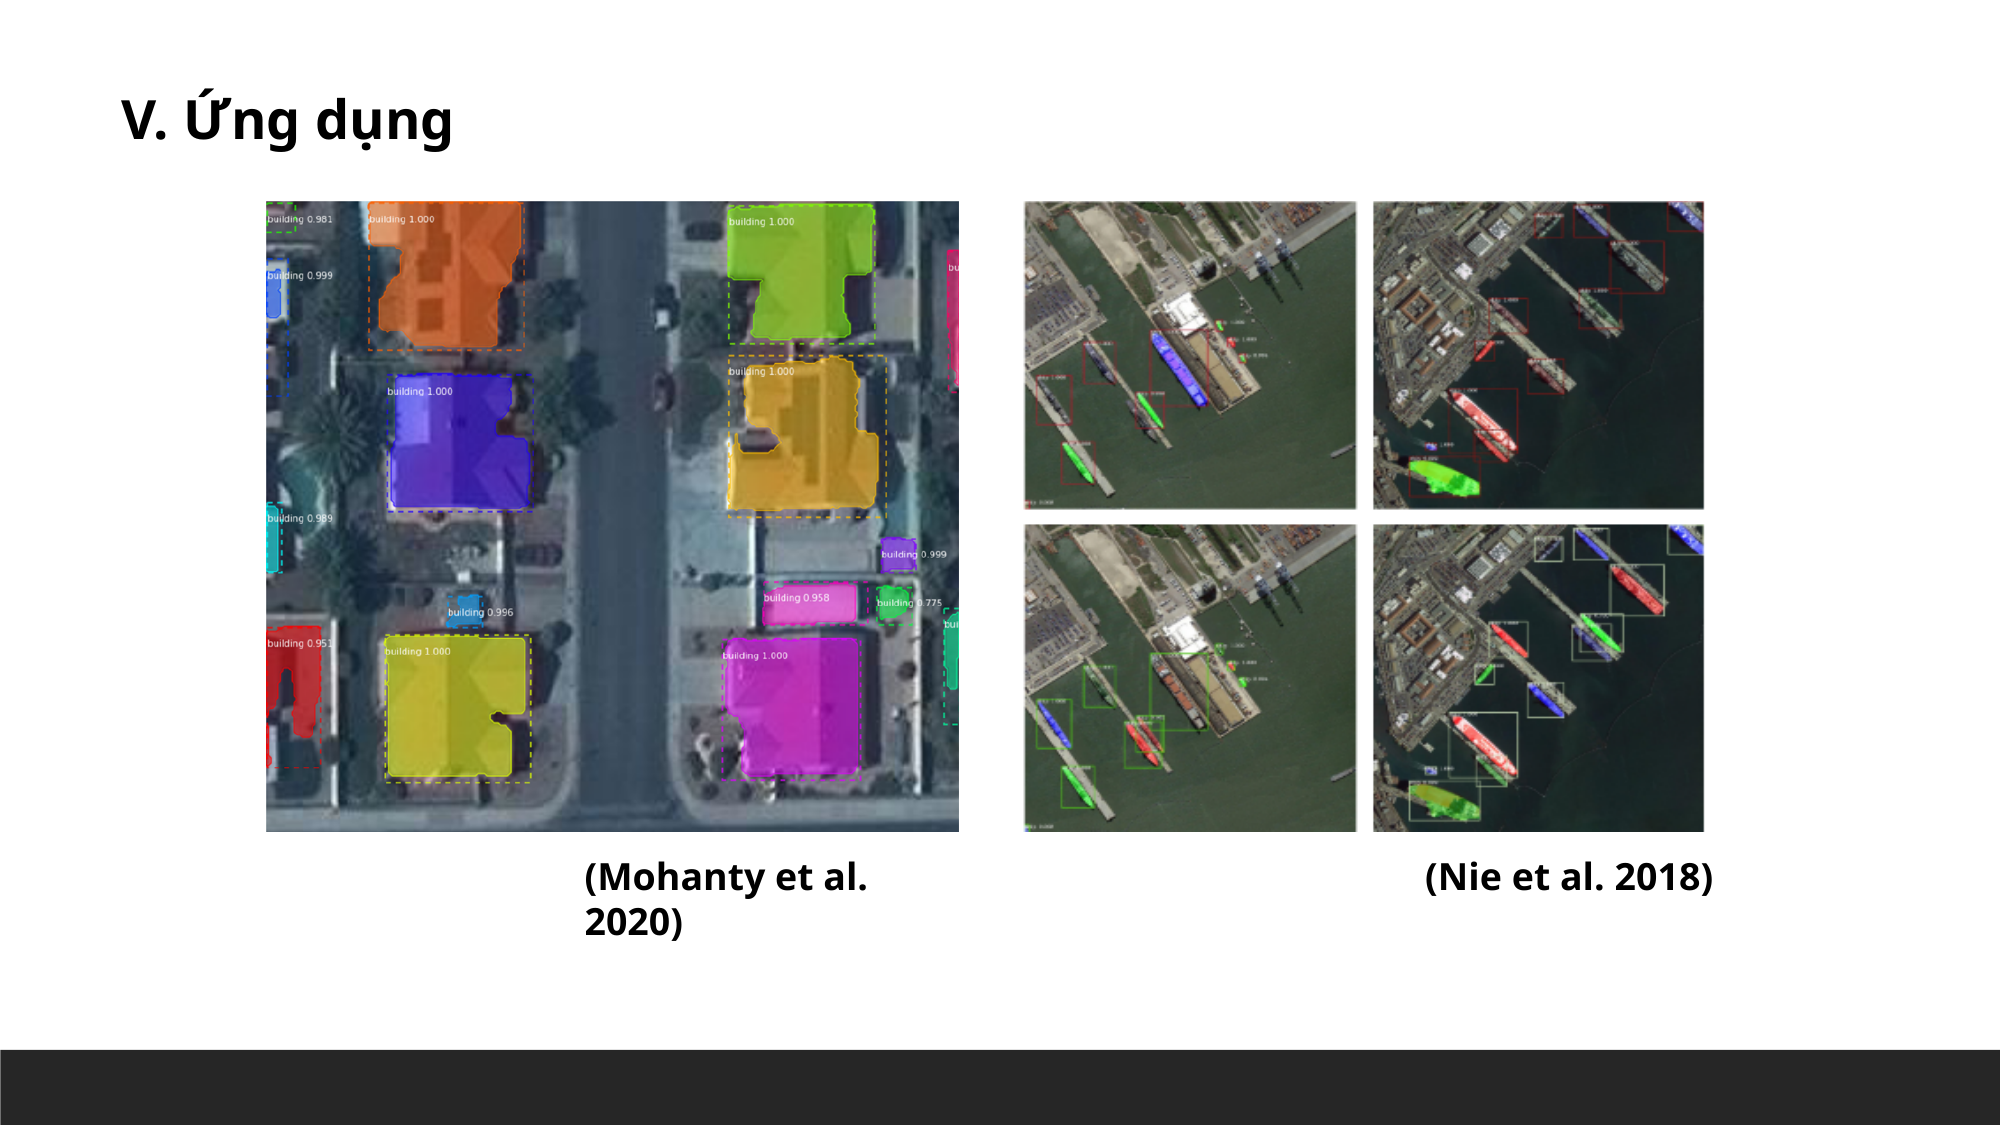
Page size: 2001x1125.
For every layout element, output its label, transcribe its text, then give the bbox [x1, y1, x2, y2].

picture [1021, 201, 1707, 832]
text_box (Nie et al. 2018) [1410, 845, 1755, 906]
picture [265, 201, 959, 832]
text_box (Mohanty et al. 2020) [569, 845, 978, 951]
text_box V. Ứng dụng [106, 78, 470, 158]
